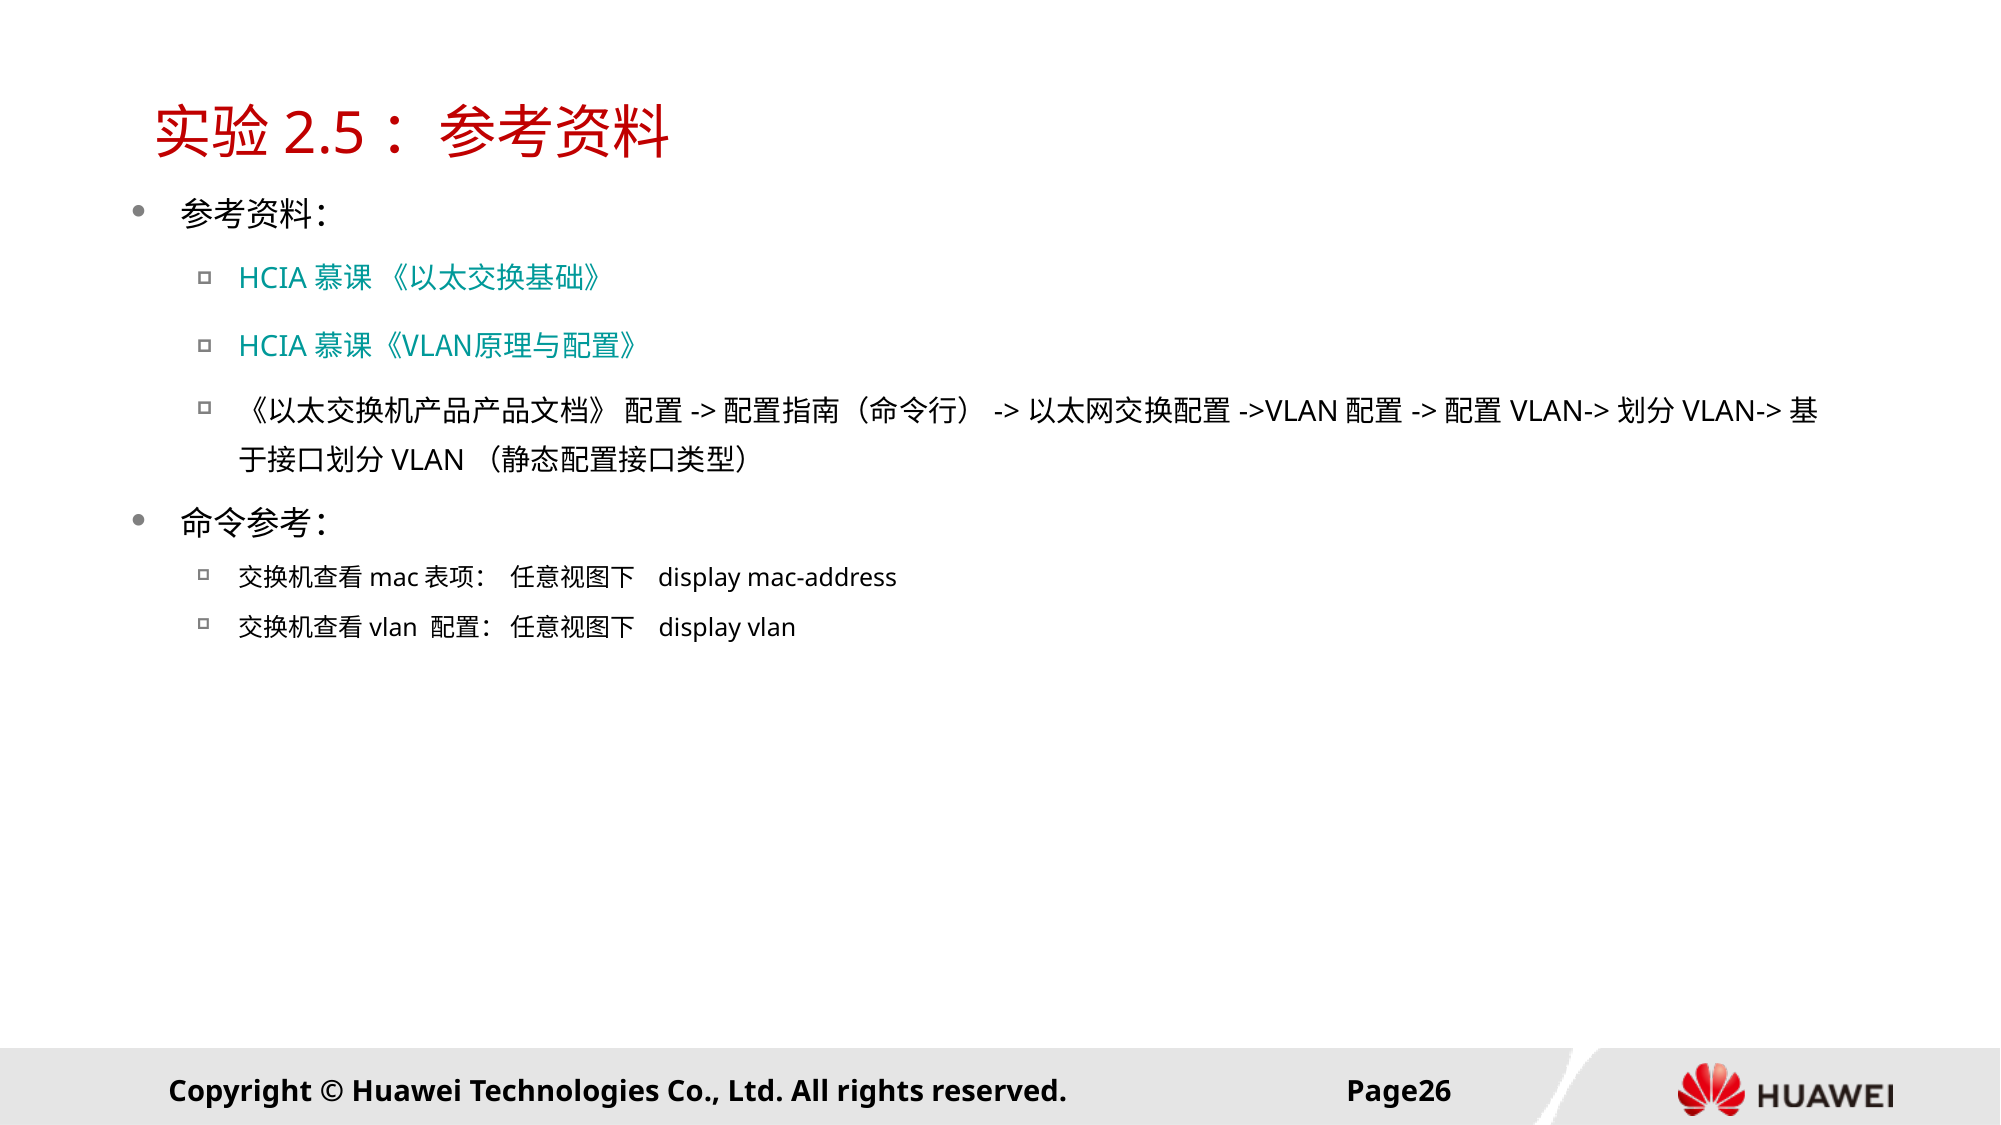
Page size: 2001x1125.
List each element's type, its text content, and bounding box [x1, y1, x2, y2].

title 实验2.5：参考资料 [139, 58, 1832, 170]
picture [0, 1048, 2000, 1125]
slide_number Page25 [1333, 1065, 1469, 1115]
list 参考资料： HCIA 慕课 《以太交换基础》 HCIA 慕课《VLAN原理与配置》 《以太交换机产品产品文档》 配置->配置指南（命令行）->以太网交换配置->VLAN配置->配置VLAN->划分VLAN->基于接口划分VLAN（静态配置接口类型） 命令参考： 交换机查看mac表项： 任意视图下 display mac-address 交换机查看vlan 配置： 任意视图下 display vlan [117, 170, 1860, 913]
